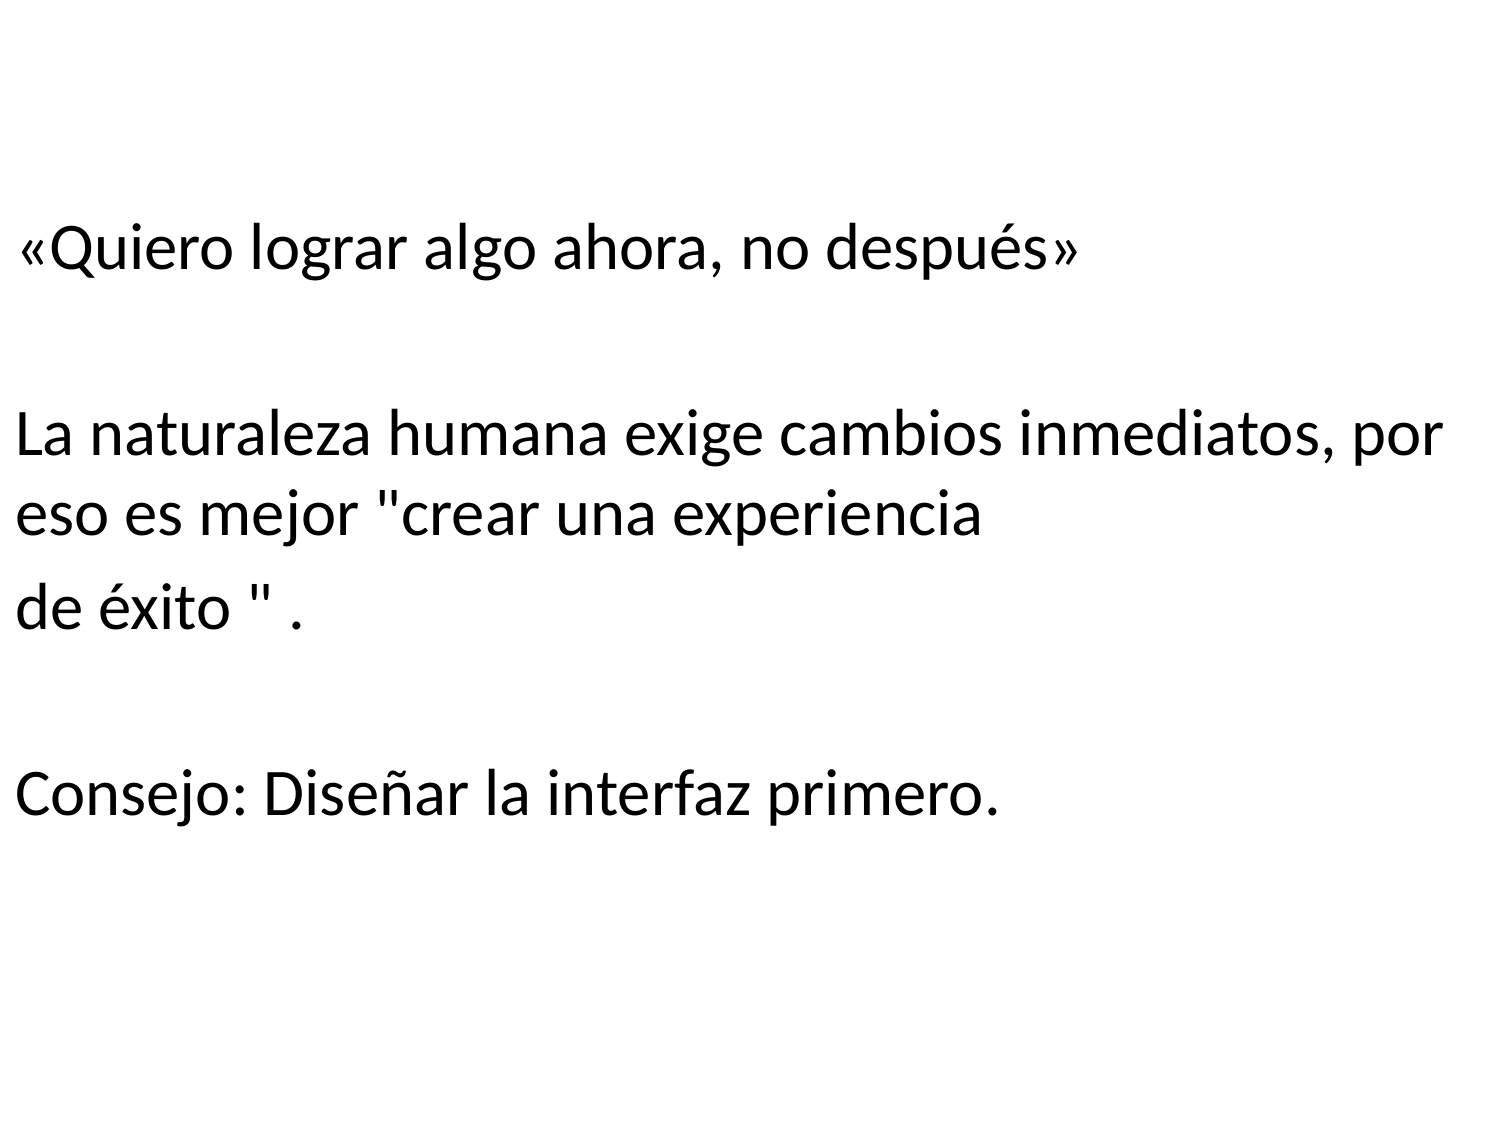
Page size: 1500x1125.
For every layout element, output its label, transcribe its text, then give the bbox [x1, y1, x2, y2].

list «Quiero lograr algo ahora, no después» La naturaleza humana exige cambios inmediatos, por eso es mejor "crear una experiencia de éxito " . Consejo: Diseñar la interfaz primero. [0, 0, 1500, 1125]
